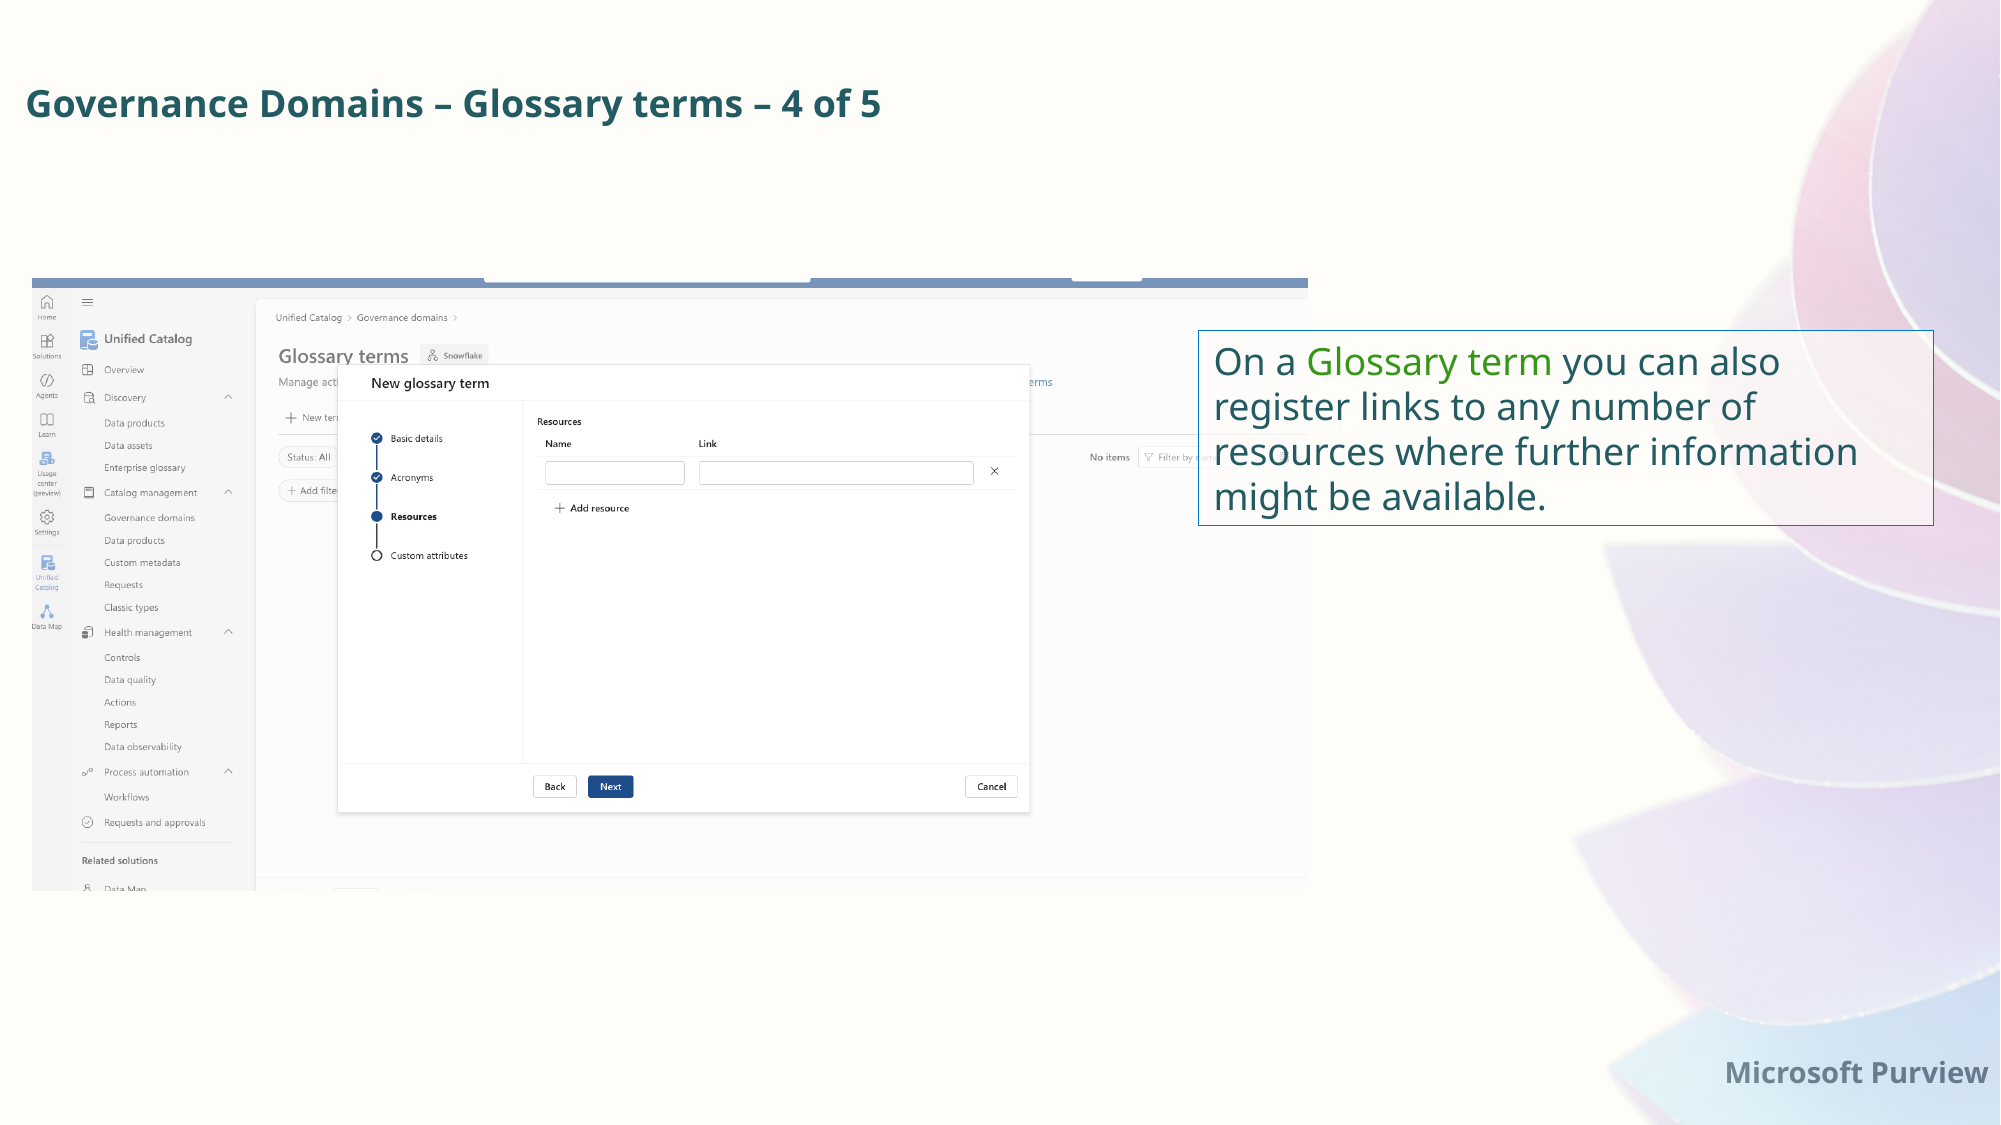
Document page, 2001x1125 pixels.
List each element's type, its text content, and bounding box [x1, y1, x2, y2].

text_box Governance Domains – Glossary terms – 4 of 5 [10, 72, 898, 133]
picture [32, 278, 1308, 891]
text_box On a Glossary term you can also register links to any number of resources where further information might be available. [1308, 330, 1934, 526]
